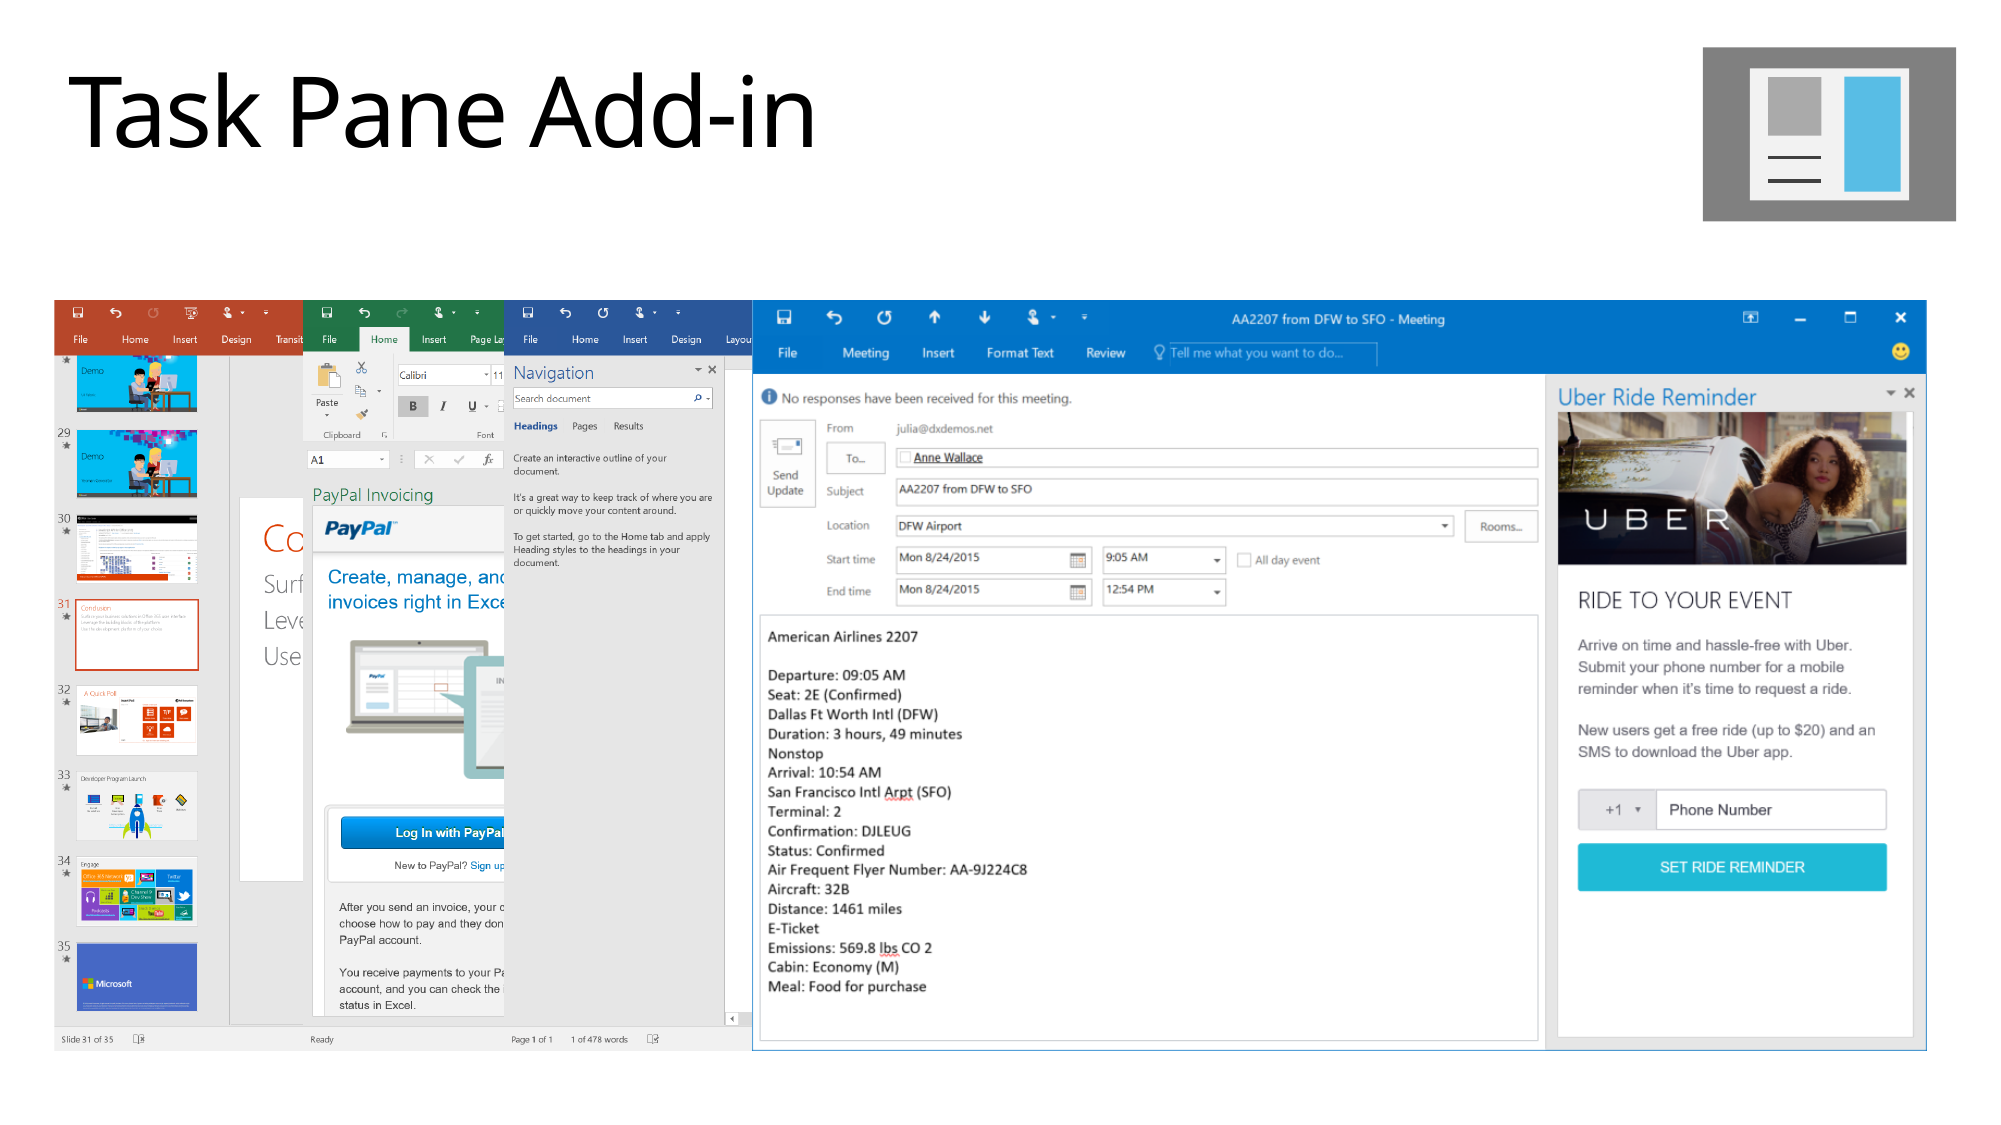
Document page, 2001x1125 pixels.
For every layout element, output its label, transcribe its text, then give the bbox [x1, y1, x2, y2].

picture [54, 300, 1927, 1051]
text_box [1702, 47, 1957, 222]
title Task Pane Add-in [44, 47, 1702, 196]
